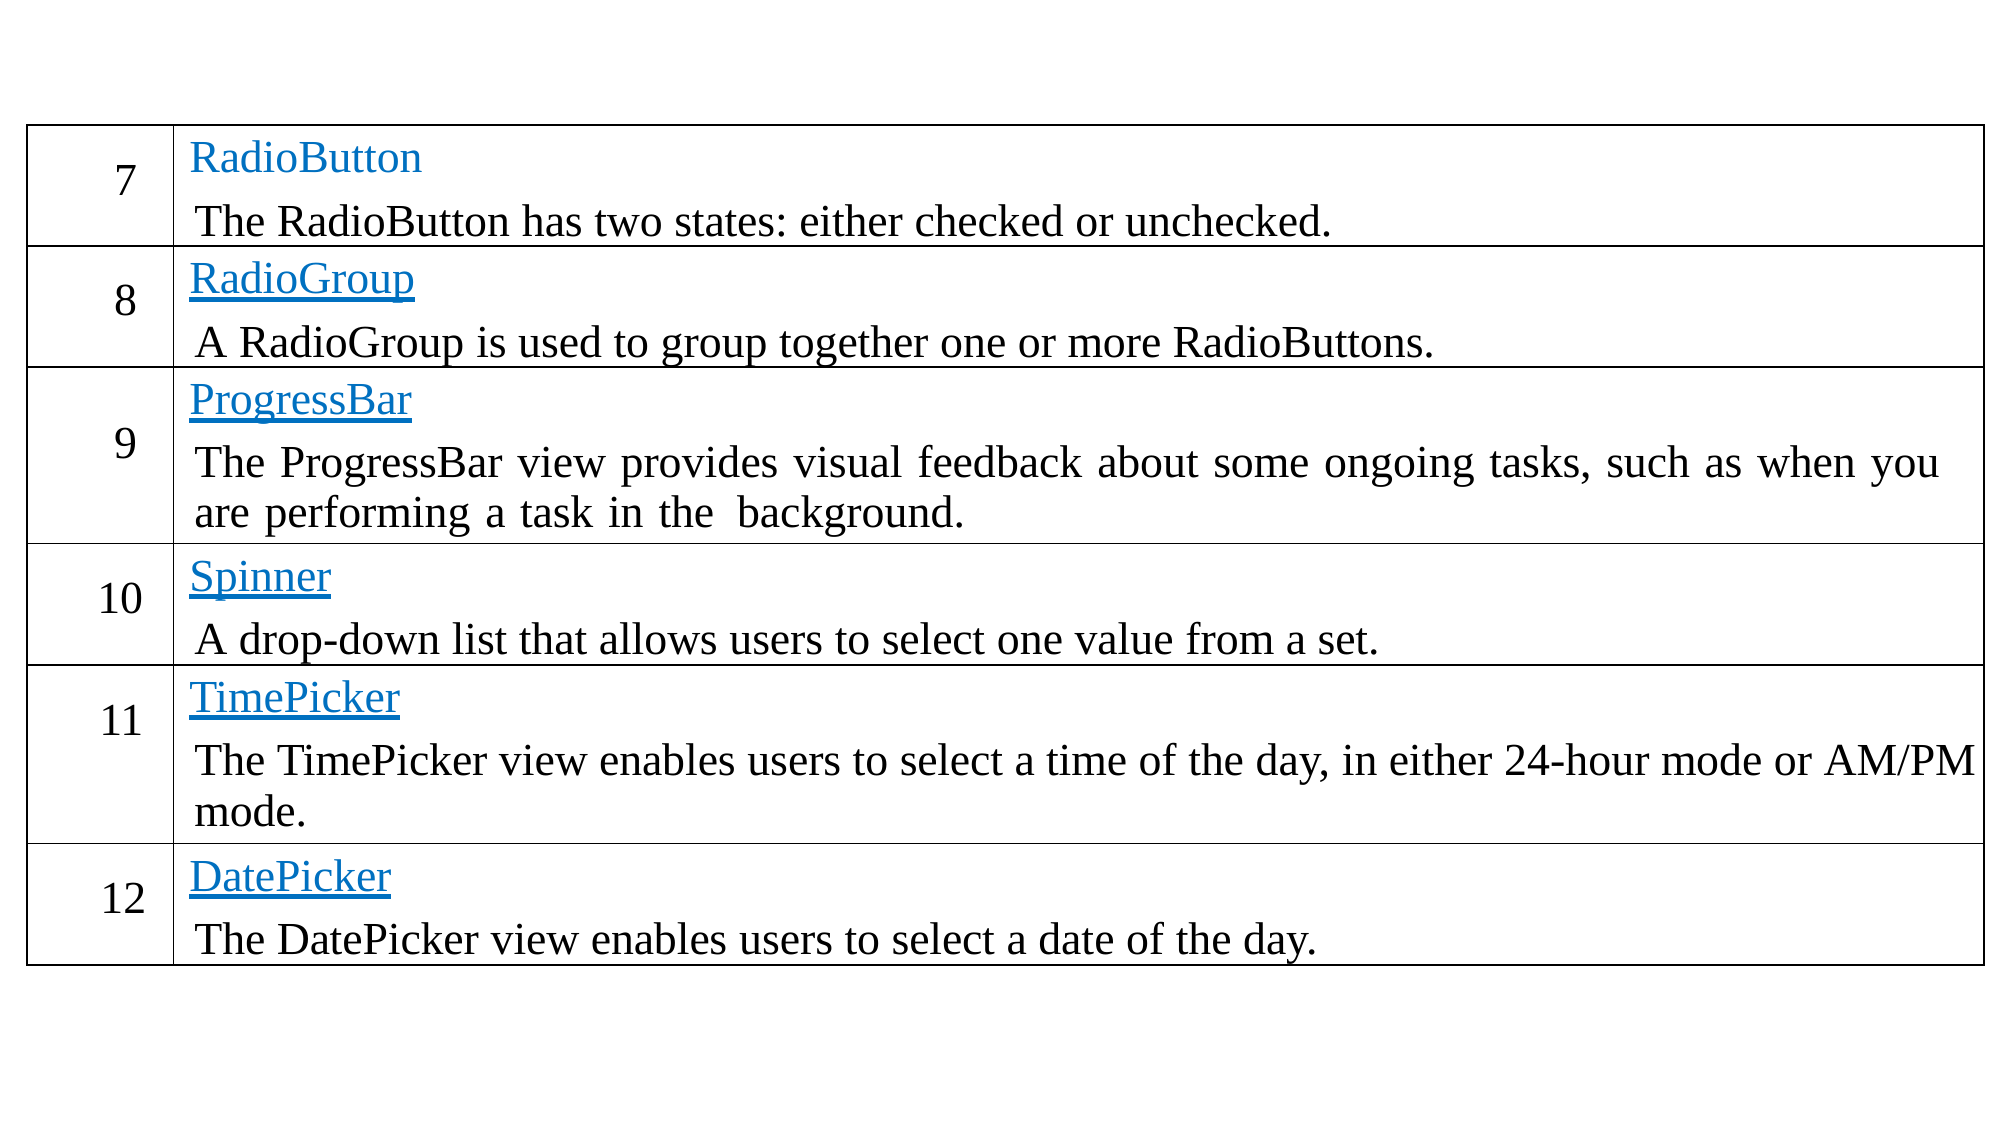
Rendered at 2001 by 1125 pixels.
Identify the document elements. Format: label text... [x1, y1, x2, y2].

table_cell 8 [28, 247, 173, 366]
table_cell 9 [28, 368, 173, 543]
table_cell 11 [28, 666, 173, 843]
table_cell TimePicker The TimePicker view enables users to select a time of the day, in either 24-hour mode or AM/PM mode. [174, 666, 1983, 843]
table_header 7 [28, 126, 173, 245]
table_cell 12 [28, 844, 173, 964]
table_header RadioButton The RadioButton has two states: either checked or unchecked. [174, 126, 1983, 245]
table_cell DatePicker The DatePicker view enables users to select a date of the day. [174, 844, 1983, 964]
table_cell ProgressBar The ProgressBar view provides visual feedback about some ongoing tasks, such as when you are performing a task in the background. [174, 368, 1983, 543]
table_cell Spinner A drop-down list that allows users to select one value from a set. [174, 544, 1983, 664]
table_cell RadioGroup A RadioGroup is used to group together one or more RadioButtons. [174, 247, 1983, 366]
table_cell 10 [28, 544, 173, 664]
